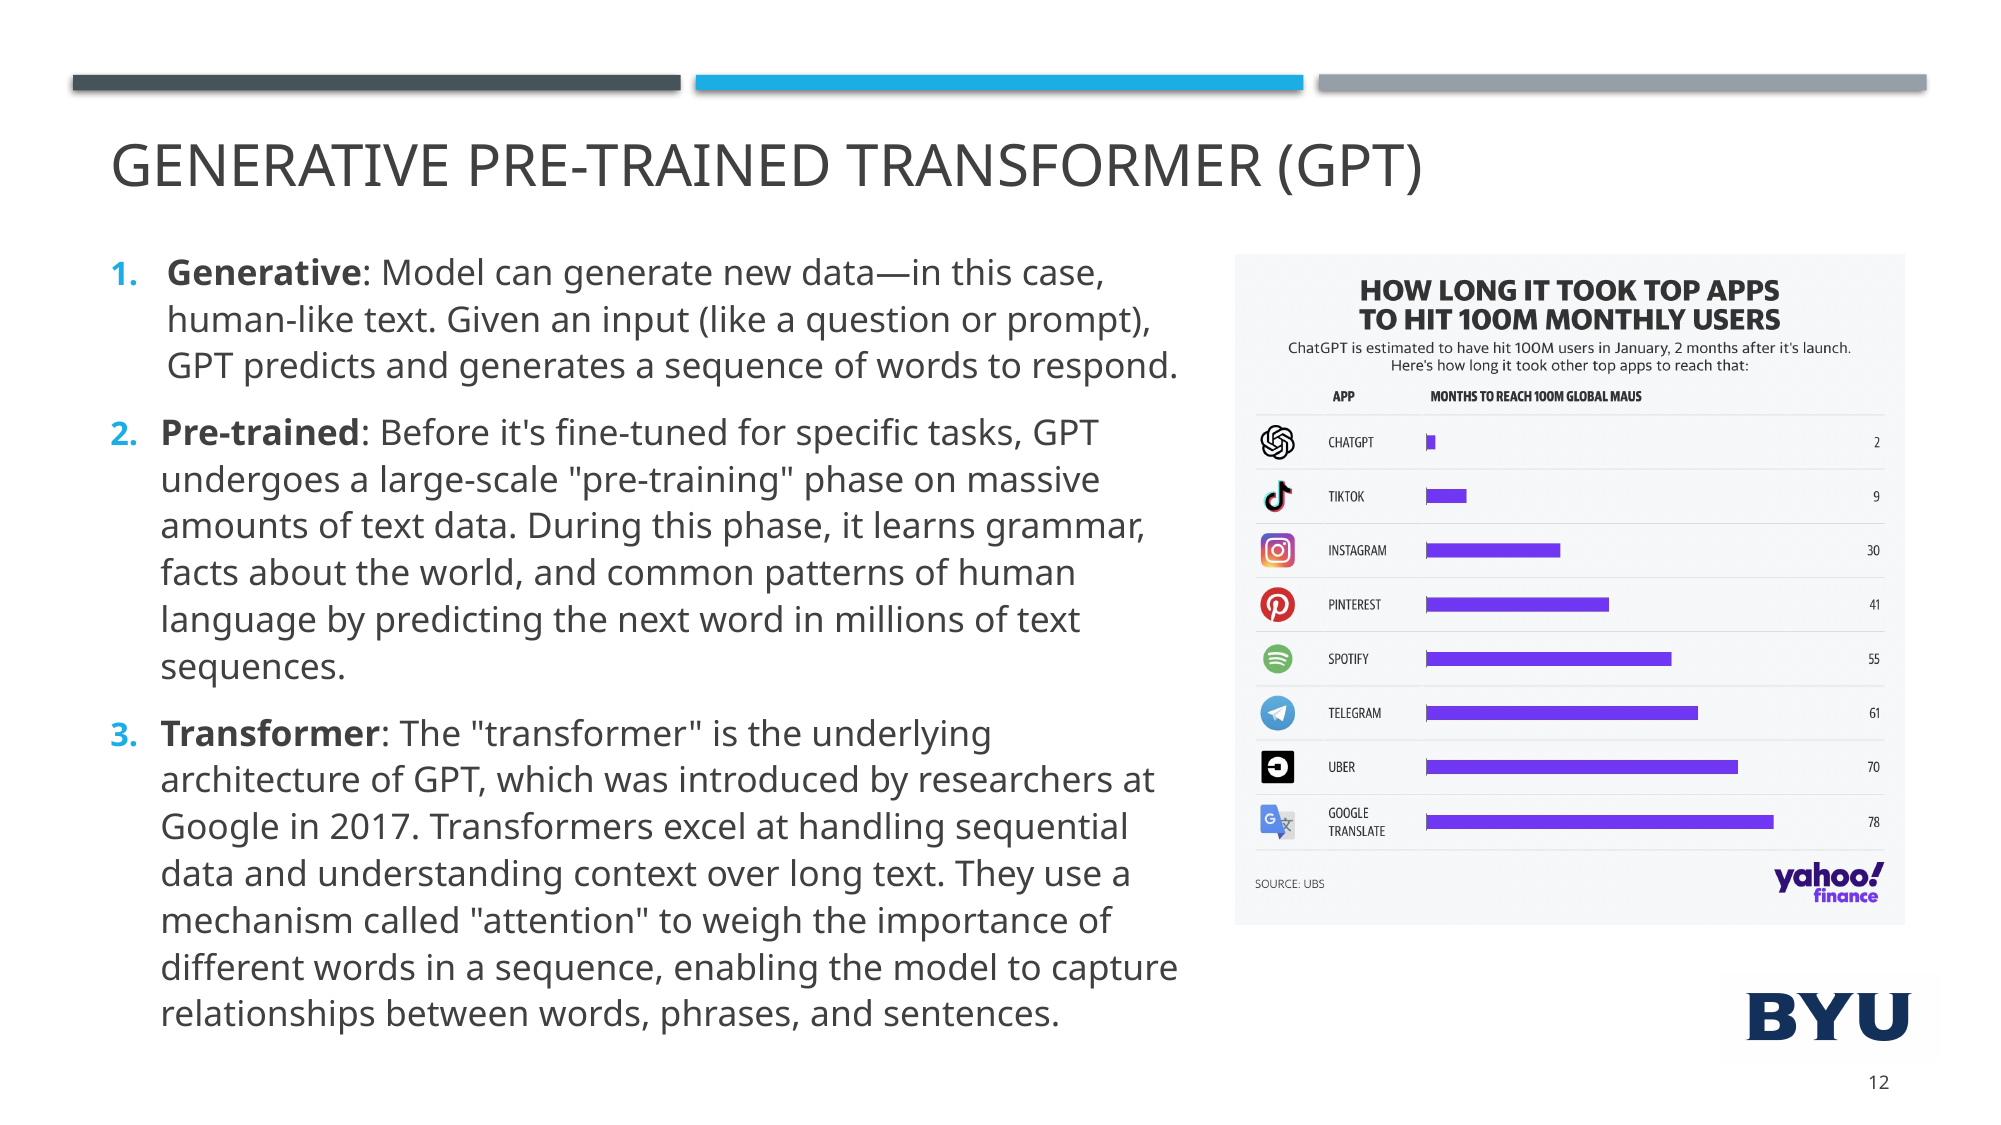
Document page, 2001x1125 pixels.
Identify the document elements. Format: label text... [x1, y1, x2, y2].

picture [1234, 254, 1906, 925]
picture [1718, 972, 1941, 1062]
title Generative Pre-Trained Transformer (GPT) [95, 115, 1905, 206]
slide_number 12 [1732, 1053, 1905, 1114]
list Generative: Model can generate new data—in this case, human-like text. Given an input (like a question or prompt), GPT predicts and generates a sequence of words to respond. Pre-trained: Before it's fine-tuned for specific tasks, GPT undergoes a large-scale "pre-training" phase on massive amounts of text data. During this phase, it learns grammar, facts about the world, and common patterns of human language by predicting the next word in millions of text sequences. Transformer: The "transformer" is the underlying architecture of GPT, which was introduced by researchers at Google in 2017. Transformers excel at handling sequential data and understanding context over long text. They use a mechanism called "attention" to weigh the importance of different words in a sequence, enabling the model to capture relationships between words, phrases, and sentences. [95, 238, 1196, 1054]
